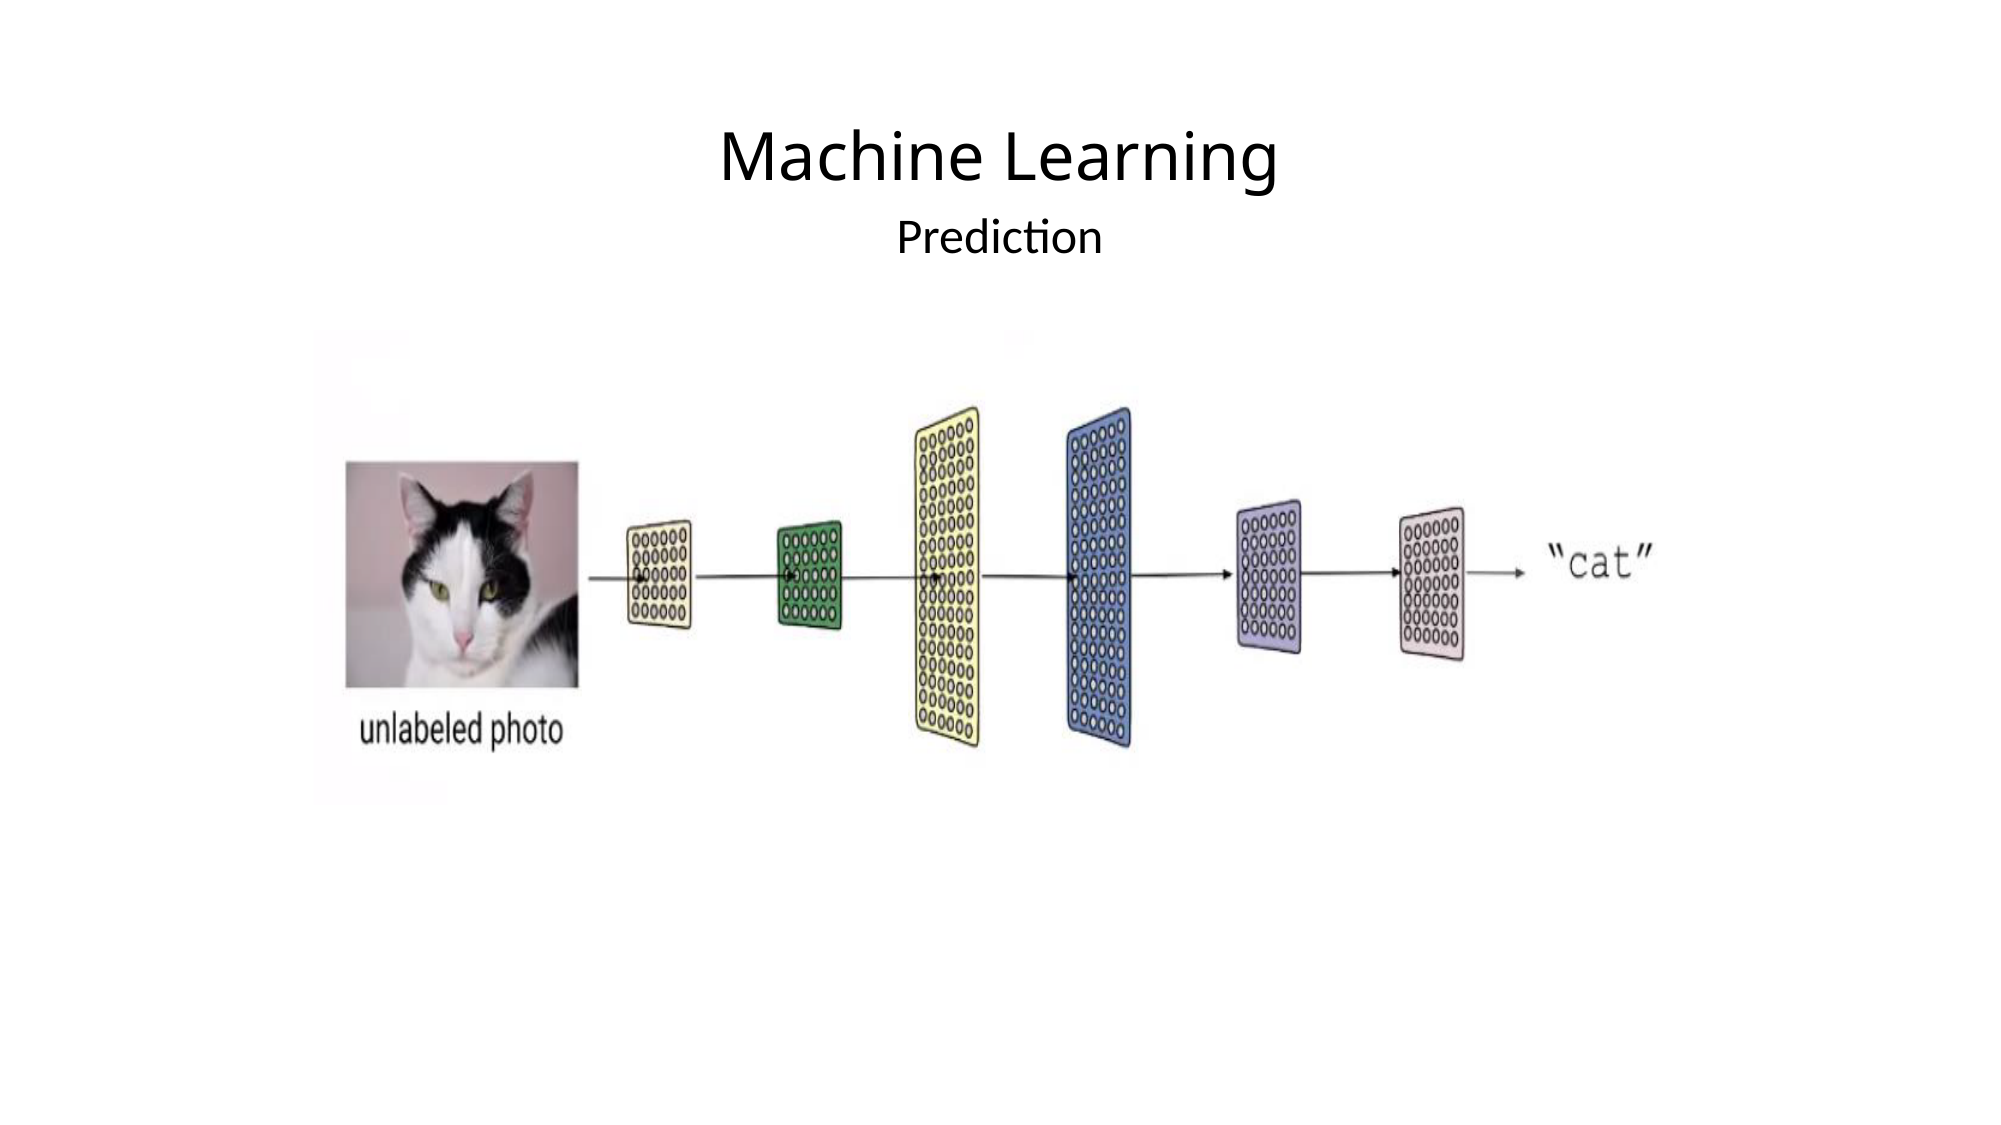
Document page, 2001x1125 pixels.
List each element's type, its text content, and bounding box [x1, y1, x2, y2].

subtitle Prediction [249, 202, 1750, 1074]
picture [313, 330, 1708, 805]
title Machine Learning [249, 120, 1750, 202]
